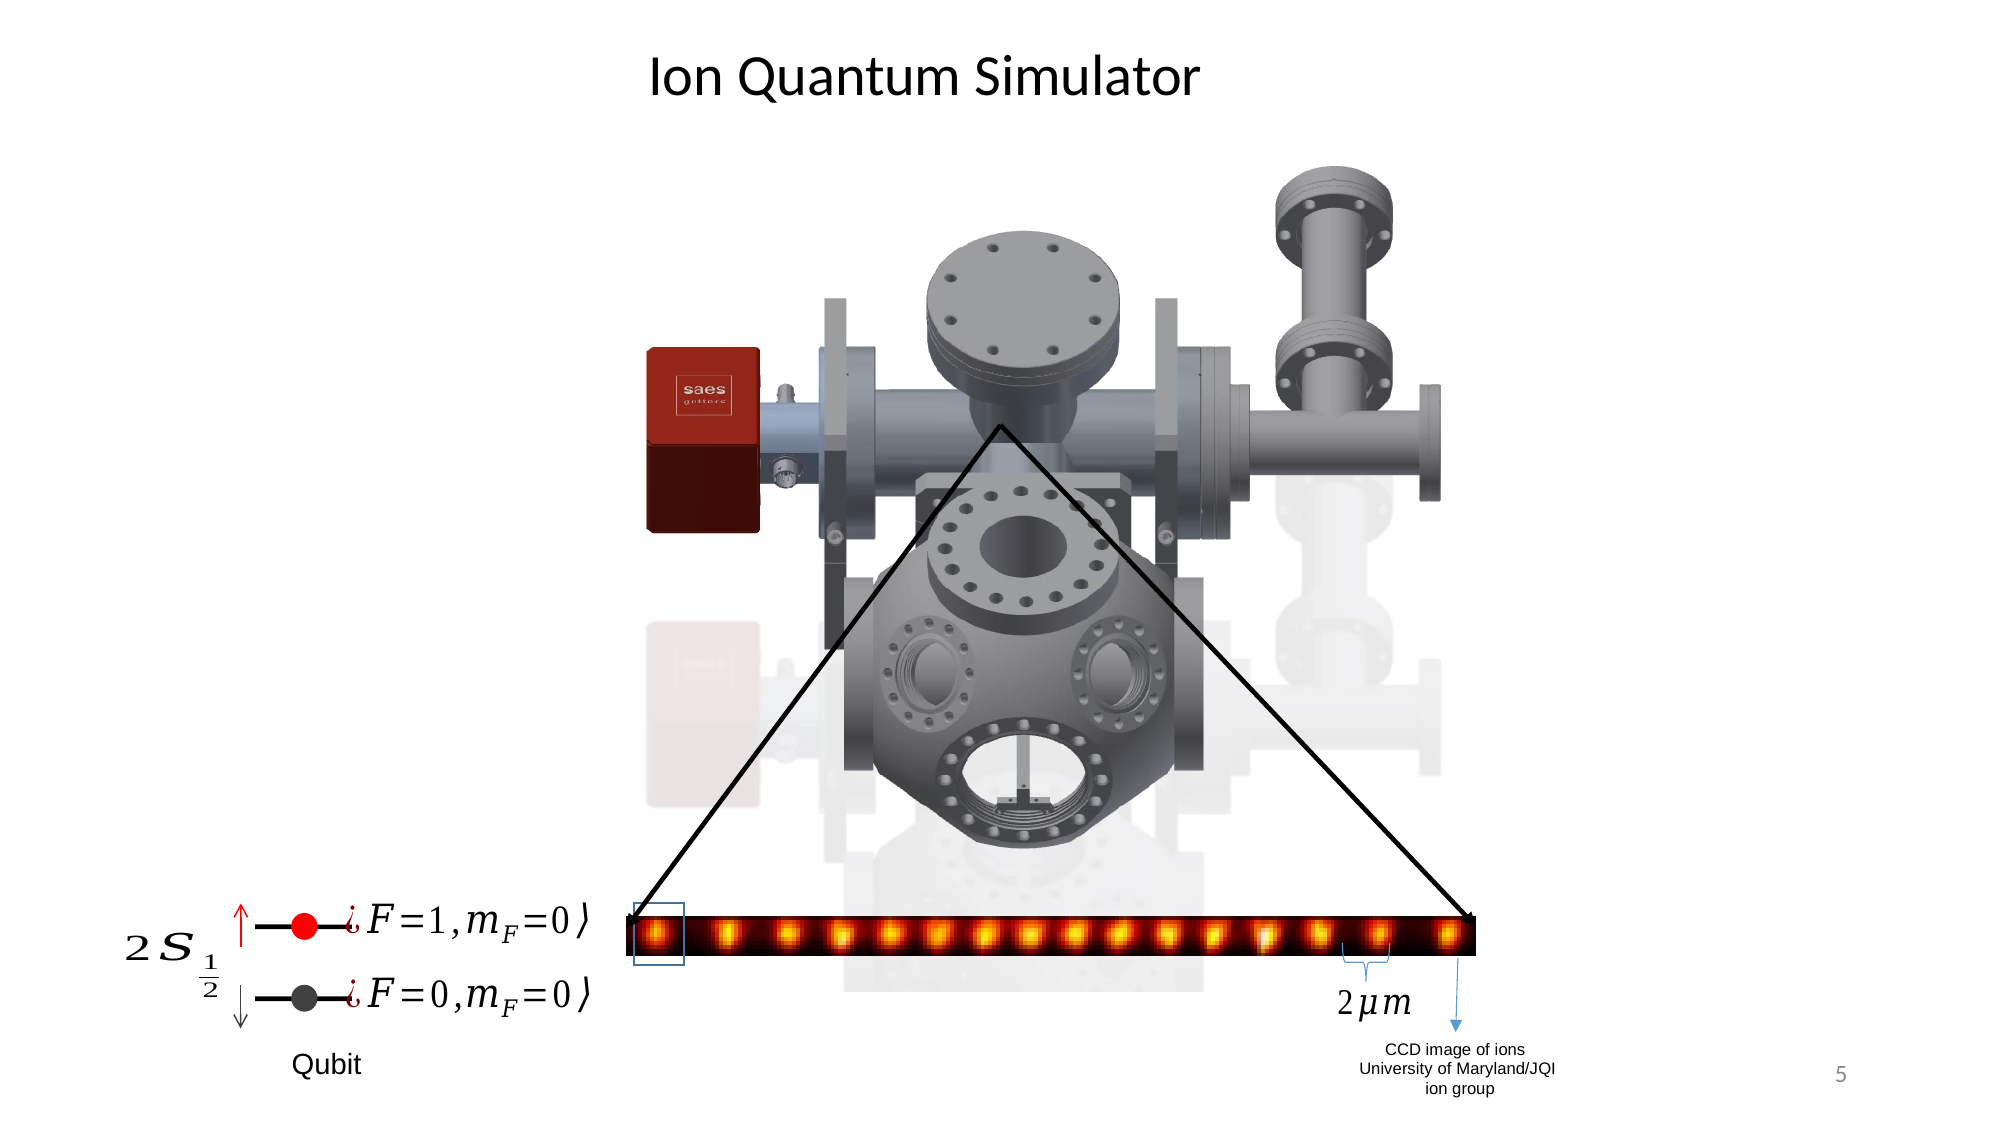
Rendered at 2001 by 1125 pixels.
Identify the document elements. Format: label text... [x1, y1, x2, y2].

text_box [625, 424, 1001, 929]
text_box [1000, 424, 1476, 927]
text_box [124, 898, 592, 1093]
picture [626, 927, 1476, 956]
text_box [453, 0, 1694, 993]
text_box CCD image of ions University of Maryland/JQI ion group [1344, 1030, 1572, 1106]
slide_number 5 [1412, 1042, 1863, 1103]
